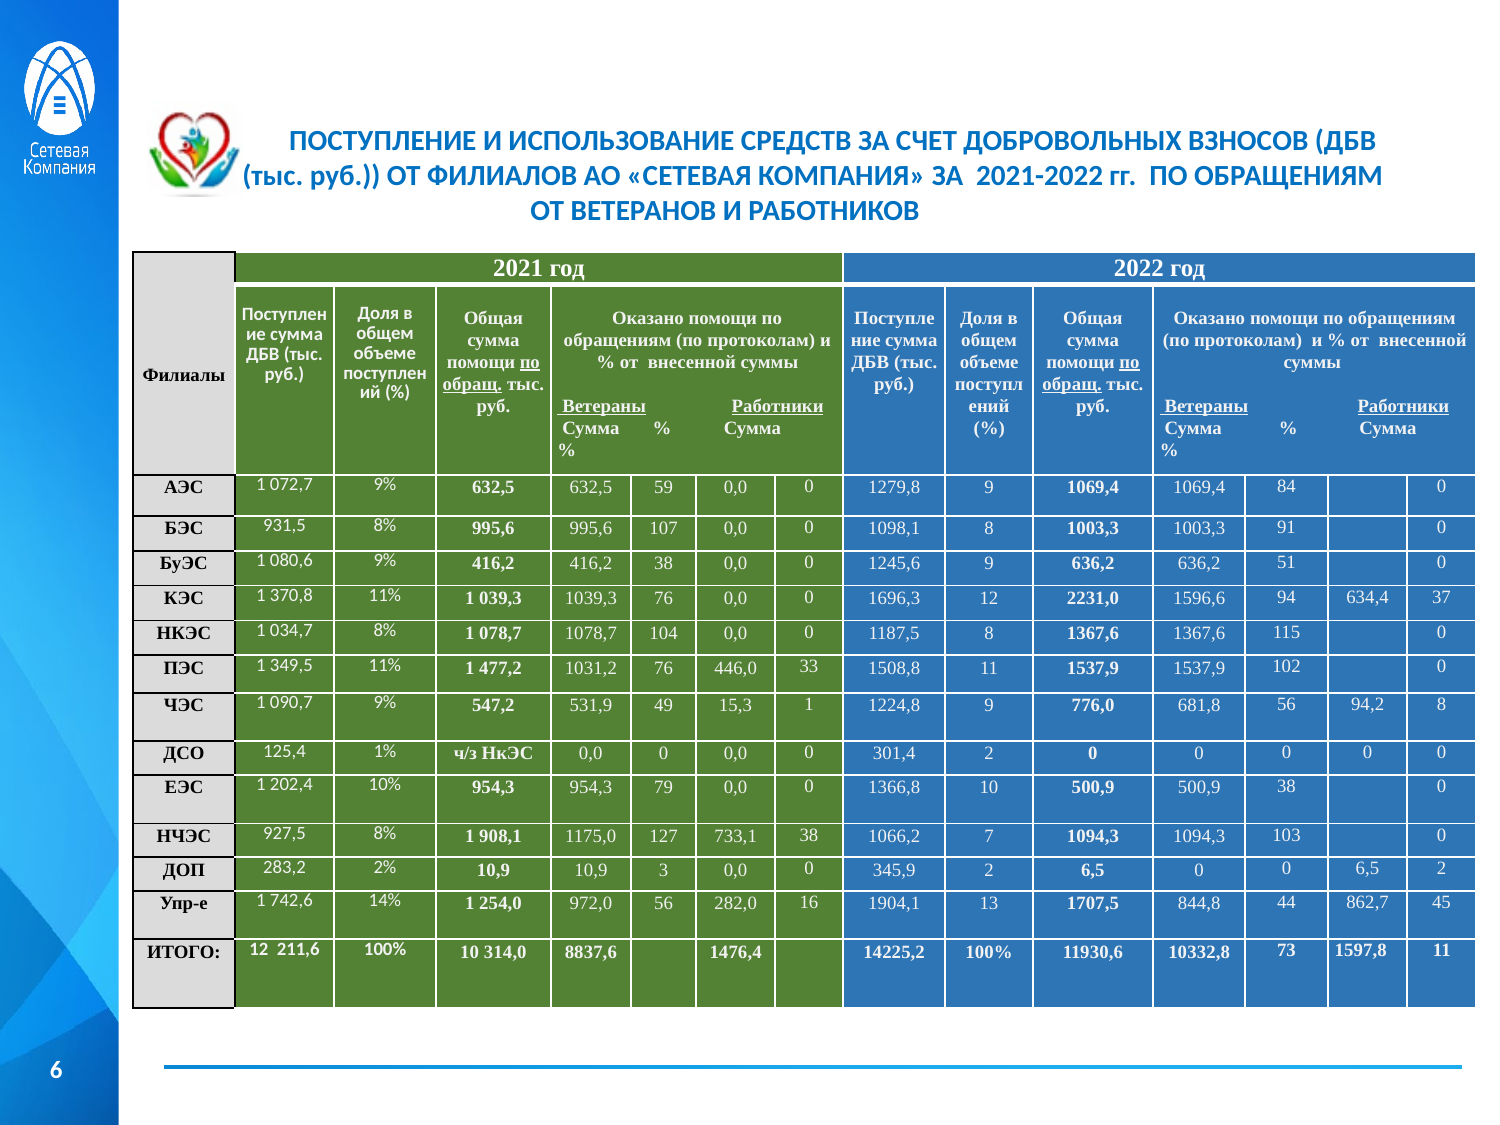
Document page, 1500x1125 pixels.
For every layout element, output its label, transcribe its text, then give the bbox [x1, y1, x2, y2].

table_cell 10,9 [552, 858, 630, 890]
table_cell 2231,0 [1034, 586, 1152, 620]
table_cell ч/з НкЭС [437, 742, 550, 774]
table_cell 632,5 [552, 476, 630, 515]
table_cell 9% [335, 552, 435, 585]
table_cell 76 [632, 656, 695, 692]
table_cell 10332,8 [1154, 940, 1244, 1007]
table_cell 10% [335, 776, 435, 823]
table_cell 0 [1408, 742, 1475, 774]
table_cell 0,0 [697, 476, 774, 515]
table_cell 282,0 [697, 892, 774, 938]
table_cell 0 [1246, 858, 1327, 890]
table_cell 9 [946, 552, 1032, 585]
picture [164, 1065, 425, 1069]
table_cell 1 039,3 [437, 586, 550, 620]
table_cell 94 [1246, 586, 1327, 620]
table_cell 995,6 [552, 517, 630, 550]
table_cell Поступление сумма ДБВ (тыс. руб.) [844, 287, 944, 474]
table_cell 416,2 [552, 552, 630, 585]
table_cell 1597,8 [1329, 940, 1406, 1007]
table_cell 102 [1246, 656, 1327, 692]
table_cell 100% [335, 940, 435, 1007]
table_cell 931,5 [236, 517, 333, 550]
table_cell 0 [1408, 517, 1475, 550]
table_cell 8 [1408, 694, 1475, 740]
table_cell 73 [1246, 940, 1327, 1007]
table_cell [632, 940, 695, 1007]
table_cell 416,2 [437, 552, 550, 585]
table_cell 44 [1246, 892, 1327, 938]
table_cell 632,5 [437, 476, 550, 515]
table_cell 954,3 [437, 776, 550, 823]
table_cell 1187,5 [844, 621, 944, 654]
table_cell 84 [1246, 476, 1327, 515]
table_cell 0 [1408, 776, 1475, 823]
text_box ПОСТУПЛЕНИЕ И ИСПОЛЬЗОВАНИЕ СРЕДСТВ ЗА СЧЕТ ДОБРОВОЛЬНЫХ ВЗНОСОВ (ДБВ (тыс. руб.)) ОТ ФИЛИАЛОВ АО «СЕТЕВАЯ КОМПАНИЯ» ЗА 2021-2022 гг. ПО ОБРАЩЕНИЯМ ОТ ВЕТЕРАНОВ И РАБОТНИКОВ [214, 113, 1412, 234]
table_cell 33 [776, 656, 842, 692]
table_cell 1 080,6 [236, 552, 333, 585]
table_cell 12 [946, 586, 1032, 620]
table_cell 10 314,0 [437, 940, 550, 1007]
table_cell 11% [335, 586, 435, 620]
table_cell 634,4 [1329, 586, 1406, 620]
table_cell Оказано помощи по обращениям (по протоколам) и % от внесенной суммы Ветераны Работники Сумма % Сумма % [1154, 287, 1475, 474]
table_cell 0 [776, 586, 842, 620]
table_cell 14225,2 [844, 940, 944, 1007]
table_cell 15,3 [697, 694, 774, 740]
table_cell 1904,1 [844, 892, 944, 938]
table_cell 500,9 [1034, 776, 1152, 823]
table_cell 0,0 [697, 552, 774, 585]
table_cell Доля в общем объеме поступлений (%) [946, 287, 1032, 474]
table_cell ПЭС [134, 656, 234, 692]
picture [147, 101, 243, 197]
table_cell 0 [776, 858, 842, 890]
table_cell 104 [632, 621, 695, 654]
table_cell 49 [632, 694, 695, 740]
picture [703, 1065, 1462, 1069]
table_cell 1069,4 [1154, 476, 1244, 515]
table_cell 8 [946, 621, 1032, 654]
table_cell [1329, 621, 1406, 654]
table_cell 0 [1154, 858, 1244, 890]
table_cell [1329, 476, 1406, 515]
table_cell 8% [335, 824, 435, 856]
table_cell [1329, 552, 1406, 585]
table_cell 0 [776, 621, 842, 654]
table_cell ЕЭС [134, 776, 234, 823]
table_cell 1 034,7 [236, 621, 333, 654]
table_cell 94,2 [1329, 694, 1406, 740]
table_cell 1039,3 [552, 586, 630, 620]
table_cell 1537,9 [1154, 656, 1244, 692]
table_cell 79 [632, 776, 695, 823]
table_cell 0,0 [697, 517, 774, 550]
table_cell 0 [1408, 824, 1475, 856]
table_cell 56 [632, 892, 695, 938]
table_cell 927,5 [236, 824, 333, 856]
table_cell 1 349,5 [236, 656, 333, 692]
table_cell 9% [335, 476, 435, 515]
table_cell 1476,4 [697, 940, 774, 1007]
table_cell 954,3 [552, 776, 630, 823]
table_cell 776,0 [1034, 694, 1152, 740]
table_cell 0 [776, 517, 842, 550]
table_cell 1 202,4 [236, 776, 333, 823]
table_cell 1 908,1 [437, 824, 550, 856]
table_cell 0 [1034, 742, 1152, 774]
table_header Филиалы [134, 253, 234, 474]
table_cell 301,4 [844, 742, 944, 774]
table_cell 0 [776, 552, 842, 585]
table_cell 91 [1246, 517, 1327, 550]
table_cell 446,0 [697, 656, 774, 692]
table_cell 1 [776, 694, 842, 740]
table_cell 38 [776, 824, 842, 856]
table_cell [1329, 824, 1406, 856]
table_cell 12 211,6 [236, 940, 333, 1007]
table_cell 1 742,6 [236, 892, 333, 938]
table_cell 10,9 [437, 858, 550, 890]
table_cell 1003,3 [1034, 517, 1152, 550]
table_cell 1 254,0 [437, 892, 550, 938]
table_cell 115 [1246, 621, 1327, 654]
table_cell 283,2 [236, 858, 333, 890]
table_cell 1224,8 [844, 694, 944, 740]
table_cell Общая сумма помощи по обращ. тыс. руб. [437, 287, 550, 474]
table_cell 8837,6 [552, 940, 630, 1007]
table_cell 38 [632, 552, 695, 585]
table_cell 1 078,7 [437, 621, 550, 654]
table_cell Поступление сумма ДБВ (тыс. руб.) [236, 287, 333, 474]
table_cell 0 [1408, 656, 1475, 692]
table_cell 1078,7 [552, 621, 630, 654]
table_cell 1003,3 [1154, 517, 1244, 550]
table_cell 345,9 [844, 858, 944, 890]
table_cell 0 [1246, 742, 1327, 774]
table_cell 1175,0 [552, 824, 630, 856]
table_cell ДСО [134, 742, 234, 774]
table_cell 1696,3 [844, 586, 944, 620]
table_cell 0 [632, 742, 695, 774]
table_cell 7 [946, 824, 1032, 856]
table_cell 636,2 [1034, 552, 1152, 585]
table_cell 1596,6 [1154, 586, 1244, 620]
table_cell 1707,5 [1034, 892, 1152, 938]
table_cell 681,8 [1154, 694, 1244, 740]
table_cell 531,9 [552, 694, 630, 740]
table_cell 56 [1246, 694, 1327, 740]
table_cell 1537,9 [1034, 656, 1152, 692]
table_cell 972,0 [552, 892, 630, 938]
table_cell Доля в общем объеме поступлений (%) [335, 287, 435, 474]
table_cell КЭС [134, 586, 234, 620]
table_cell 636,2 [1154, 552, 1244, 585]
table_cell 9 [946, 476, 1032, 515]
table_header 2022 год [844, 253, 1475, 282]
table_cell 500,9 [1154, 776, 1244, 823]
table_cell 127 [632, 824, 695, 856]
table_cell 0,0 [697, 858, 774, 890]
table_cell 1 090,7 [236, 694, 333, 740]
table_cell 8 [946, 517, 1032, 550]
table_cell 9 [946, 694, 1032, 740]
table_cell 0 [1408, 552, 1475, 585]
table_cell 0 [1329, 742, 1406, 774]
table_cell 6,5 [1034, 858, 1152, 890]
table_cell 1066,2 [844, 824, 944, 856]
table_cell 1098,1 [844, 517, 944, 550]
table_cell ЧЭС [134, 694, 234, 740]
table_cell 3 [632, 858, 695, 890]
table_cell 1508,8 [844, 656, 944, 692]
table_cell 59 [632, 476, 695, 515]
table_cell 0 [1408, 476, 1475, 515]
table_cell 11 [1408, 940, 1475, 1007]
table_header 2021 год [236, 253, 842, 279]
table_cell 8% [335, 517, 435, 550]
table_cell 11930,6 [1034, 940, 1152, 1007]
table_cell [1329, 517, 1406, 550]
table_cell 125,4 [236, 742, 333, 774]
table_cell 2 [946, 742, 1032, 774]
table_cell 1 477,2 [437, 656, 550, 692]
table_cell 8% [335, 621, 435, 654]
table_cell АЭС [134, 476, 234, 515]
table_cell 10 [946, 776, 1032, 823]
table_cell 14% [335, 892, 435, 938]
table_cell 11 [946, 656, 1032, 692]
table_cell 0 [1154, 742, 1244, 774]
table_cell 862,7 [1329, 892, 1406, 938]
table_cell 0 [776, 476, 842, 515]
table_cell 1% [335, 742, 435, 774]
table_cell 13 [946, 892, 1032, 938]
table_cell 547,2 [437, 694, 550, 740]
table_cell Упр-е [134, 892, 234, 938]
table_cell 1094,3 [1034, 824, 1152, 856]
table_cell НКЭС [134, 621, 234, 654]
table_cell [1329, 656, 1406, 692]
table_cell 76 [632, 586, 695, 620]
table_cell 2 [1408, 858, 1475, 890]
table_cell 2% [335, 858, 435, 890]
table_cell 1367,6 [1034, 621, 1152, 654]
table_cell НЧЭС [134, 824, 234, 856]
table_cell БЭС [134, 517, 234, 550]
table_cell 0 [776, 776, 842, 823]
table_cell 37 [1408, 586, 1475, 620]
table_cell 733,1 [697, 824, 774, 856]
table_cell 16 [776, 892, 842, 938]
table_cell 1366,8 [844, 776, 944, 823]
table_cell 38 [1246, 776, 1327, 823]
table_cell 45 [1408, 892, 1475, 938]
table_cell [1329, 776, 1406, 823]
table_cell 6,5 [1329, 858, 1406, 890]
table_cell 1367,6 [1154, 621, 1244, 654]
table_cell 0,0 [697, 742, 774, 774]
table_cell 11% [335, 656, 435, 692]
table_cell 1094,3 [1154, 824, 1244, 856]
table_cell 0 [1408, 621, 1475, 654]
table_cell 0,0 [552, 742, 630, 774]
table_cell 0,0 [697, 776, 774, 823]
table_cell 1031,2 [552, 656, 630, 692]
table_cell 51 [1246, 552, 1327, 585]
table_cell [776, 940, 842, 1007]
table_cell 107 [632, 517, 695, 550]
table_cell 103 [1246, 824, 1327, 856]
table_cell БуЭС [134, 552, 234, 585]
table_cell Общая сумма помощи по обращ. тыс. руб. [1034, 287, 1152, 474]
slide_number 5 [15, 1038, 98, 1099]
table_cell 1 072,7 [236, 476, 333, 515]
table_cell 0 [776, 742, 842, 774]
table_cell 0,0 [697, 586, 774, 620]
table_cell ИТОГО: [134, 940, 234, 1007]
table_cell 1069,4 [1034, 476, 1152, 515]
table_cell 1245,6 [844, 552, 944, 585]
table_cell 1279,8 [844, 476, 944, 515]
table_cell 995,6 [437, 517, 550, 550]
table_cell 100% [946, 940, 1032, 1007]
table_cell ДОП [134, 858, 234, 890]
picture [0, 0, 119, 1125]
table_cell 844,8 [1154, 892, 1244, 938]
table_cell 2 [946, 858, 1032, 890]
table_cell 1 370,8 [236, 586, 333, 620]
table_cell Оказано помощи по обращениям (по протоколам) и % от внесенной суммы Ветераны Работники Сумма % Сумма % [552, 287, 842, 474]
table_cell 0,0 [697, 621, 774, 654]
table_cell 9% [335, 694, 435, 740]
